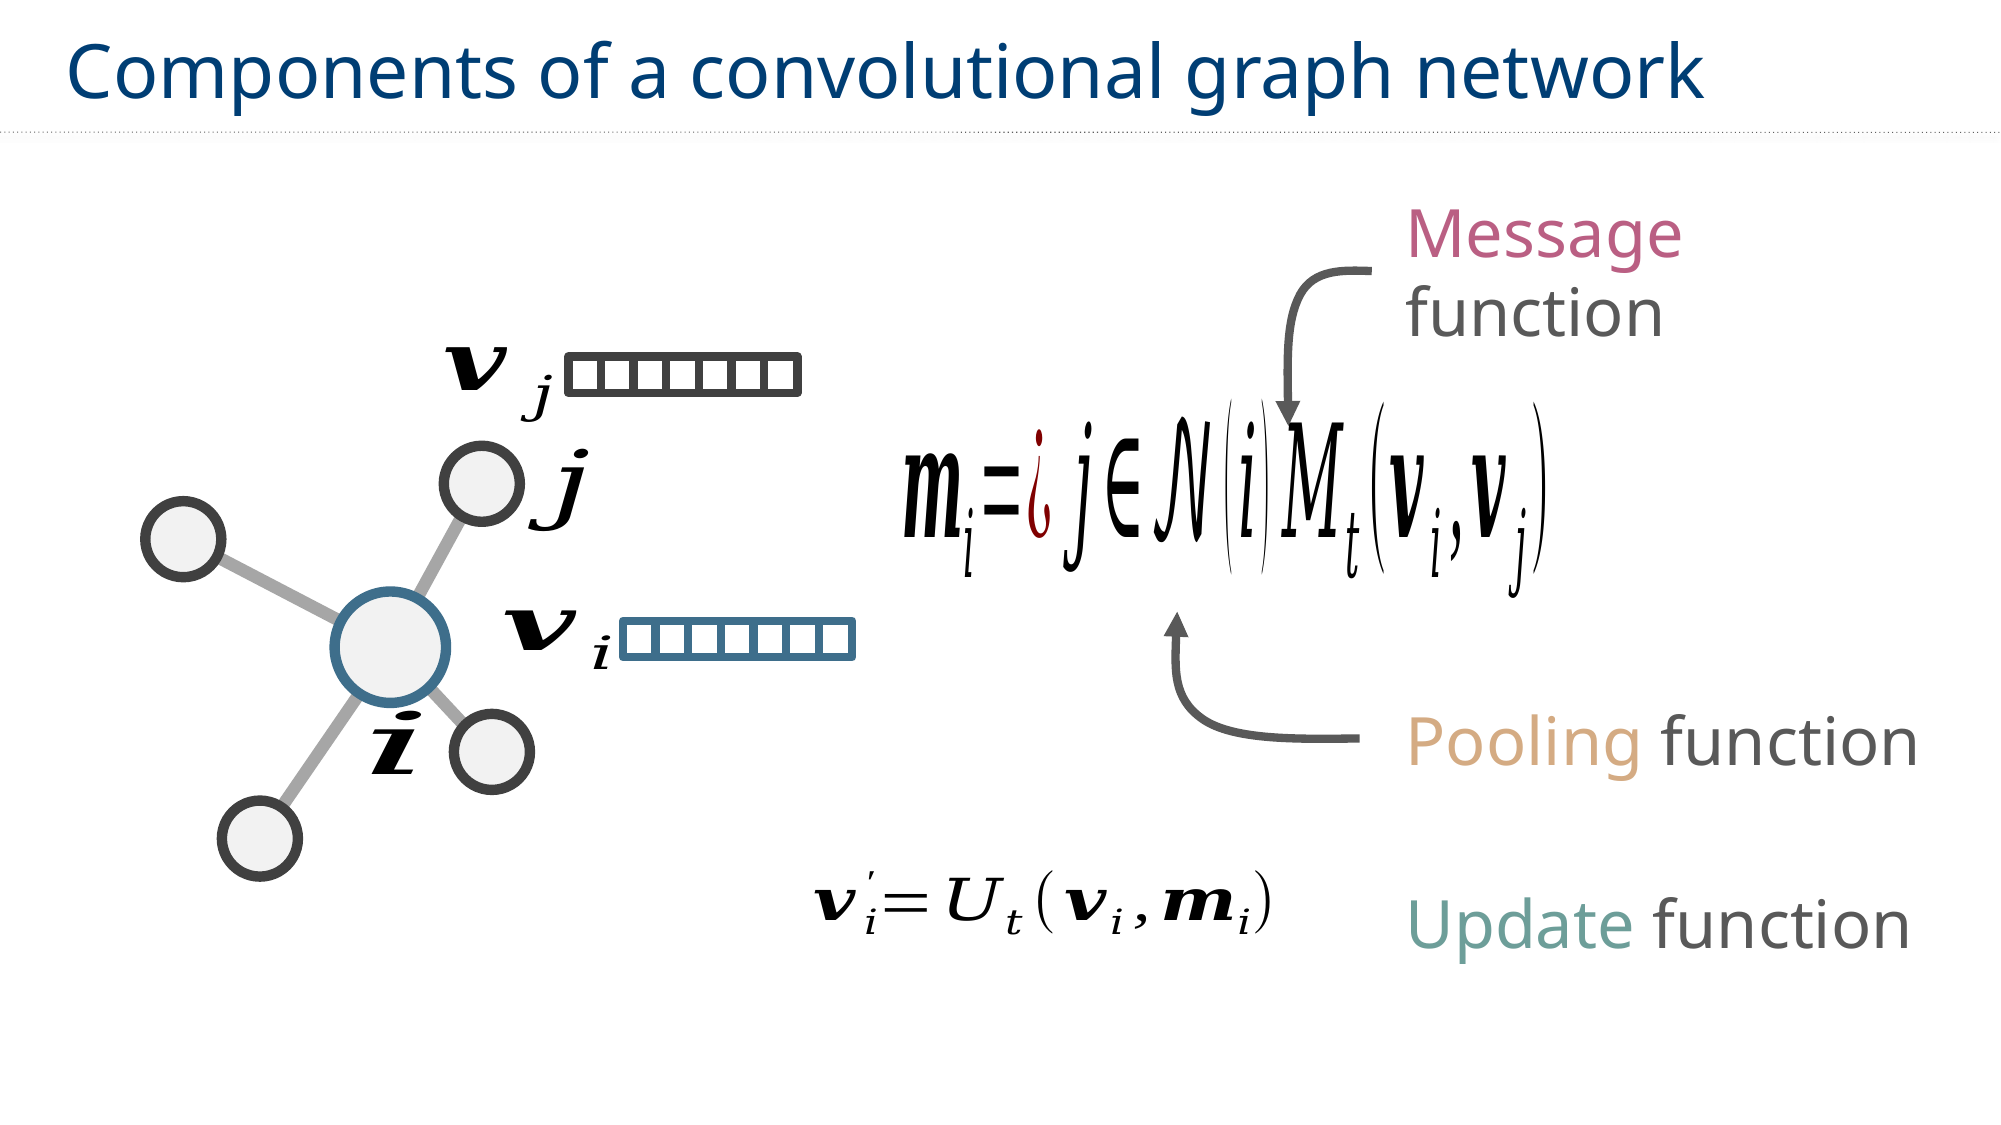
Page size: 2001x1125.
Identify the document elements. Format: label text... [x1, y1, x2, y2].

text_box [1170, 611, 1360, 739]
text_box Pooling function [1390, 683, 1960, 794]
text_box Update function [1390, 866, 1932, 977]
text_box Components of a convolutional graph network [50, 32, 1959, 106]
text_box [568, 356, 798, 395]
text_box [145, 445, 531, 877]
text_box Message function [1390, 215, 1960, 326]
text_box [622, 620, 853, 659]
text_box [1281, 270, 1372, 426]
